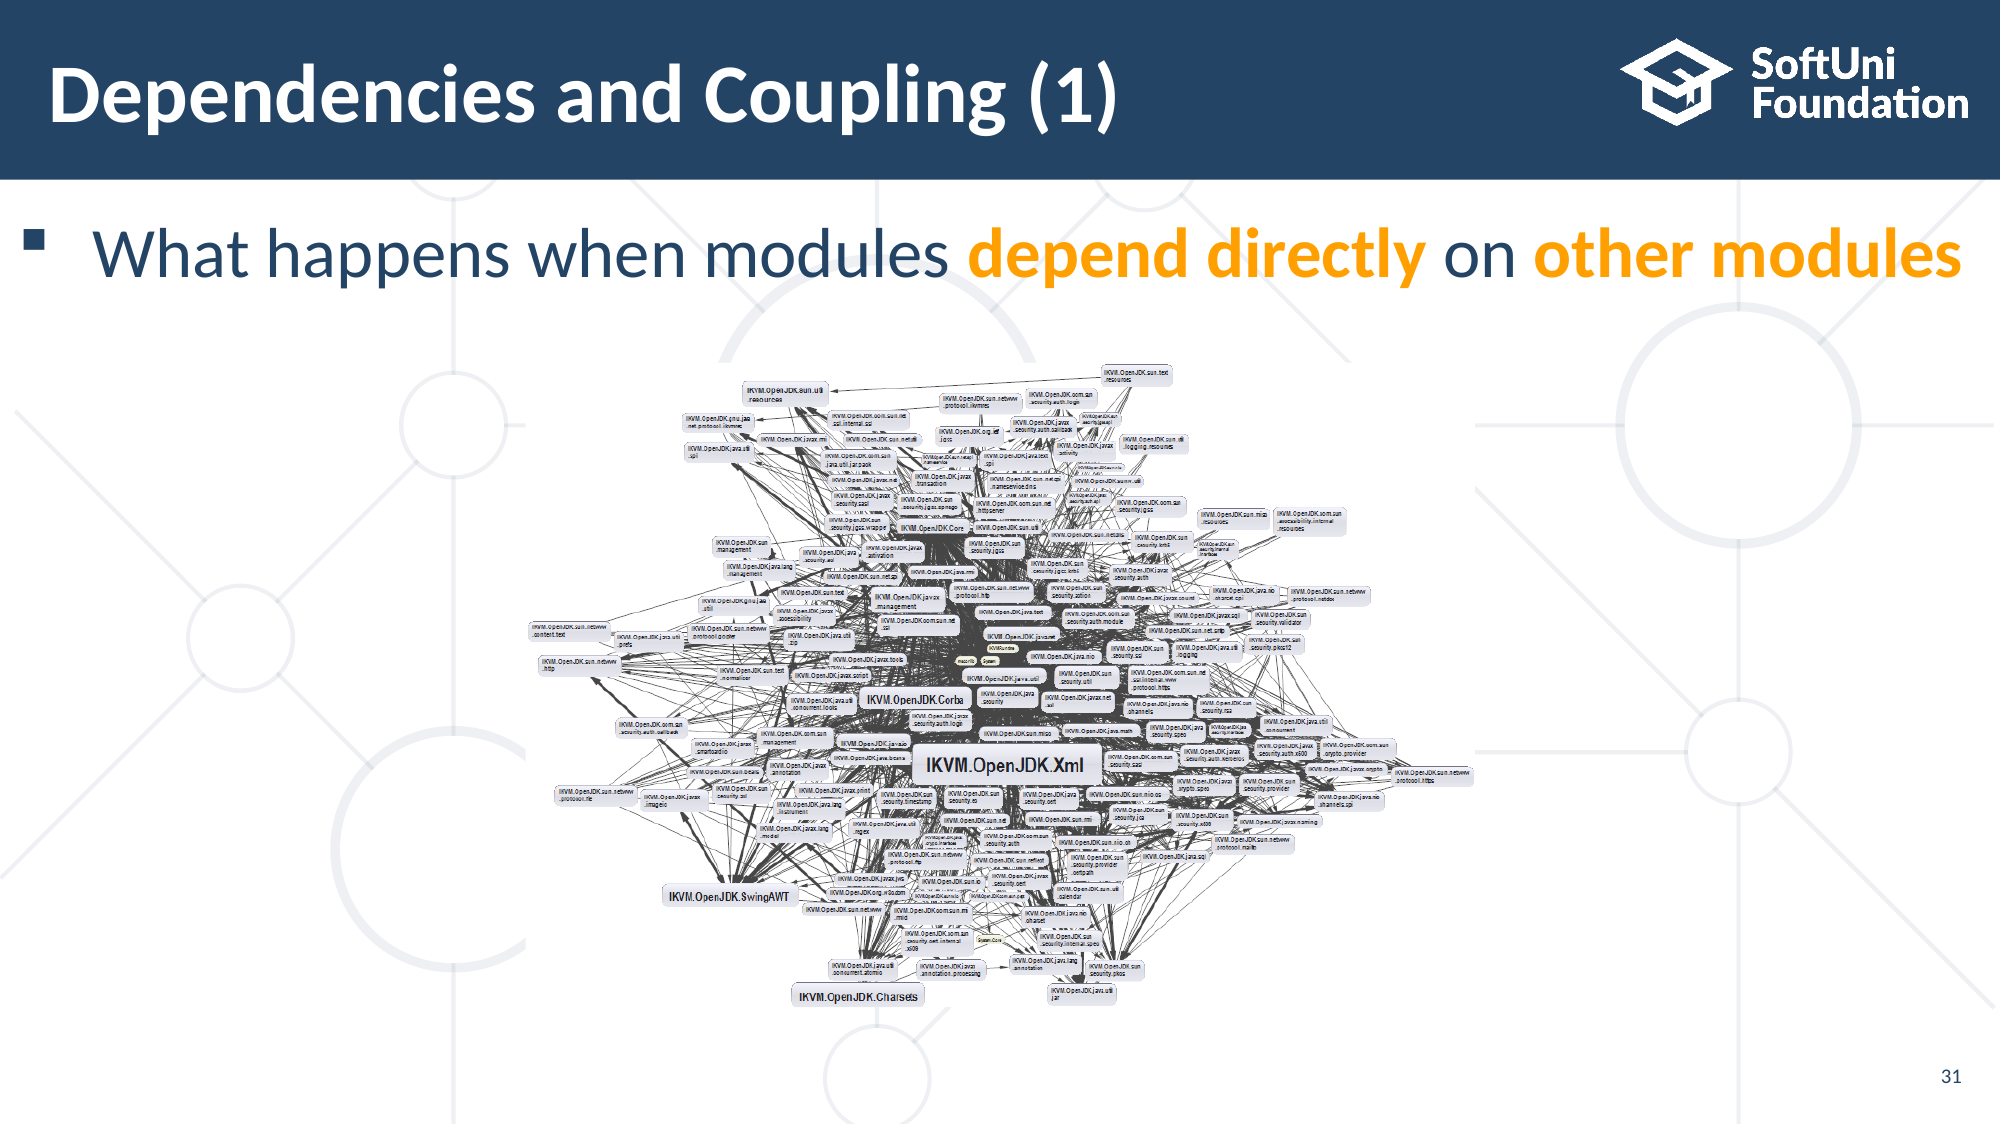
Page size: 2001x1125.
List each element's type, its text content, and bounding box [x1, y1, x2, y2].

slide_number 31 [1897, 1049, 1968, 1101]
picture [1619, 38, 1968, 126]
list What happens when modules depend directly on other modules [0, 196, 1988, 1050]
title Dependencies and Coupling (1) [31, 16, 1591, 162]
picture [524, 362, 1476, 1008]
